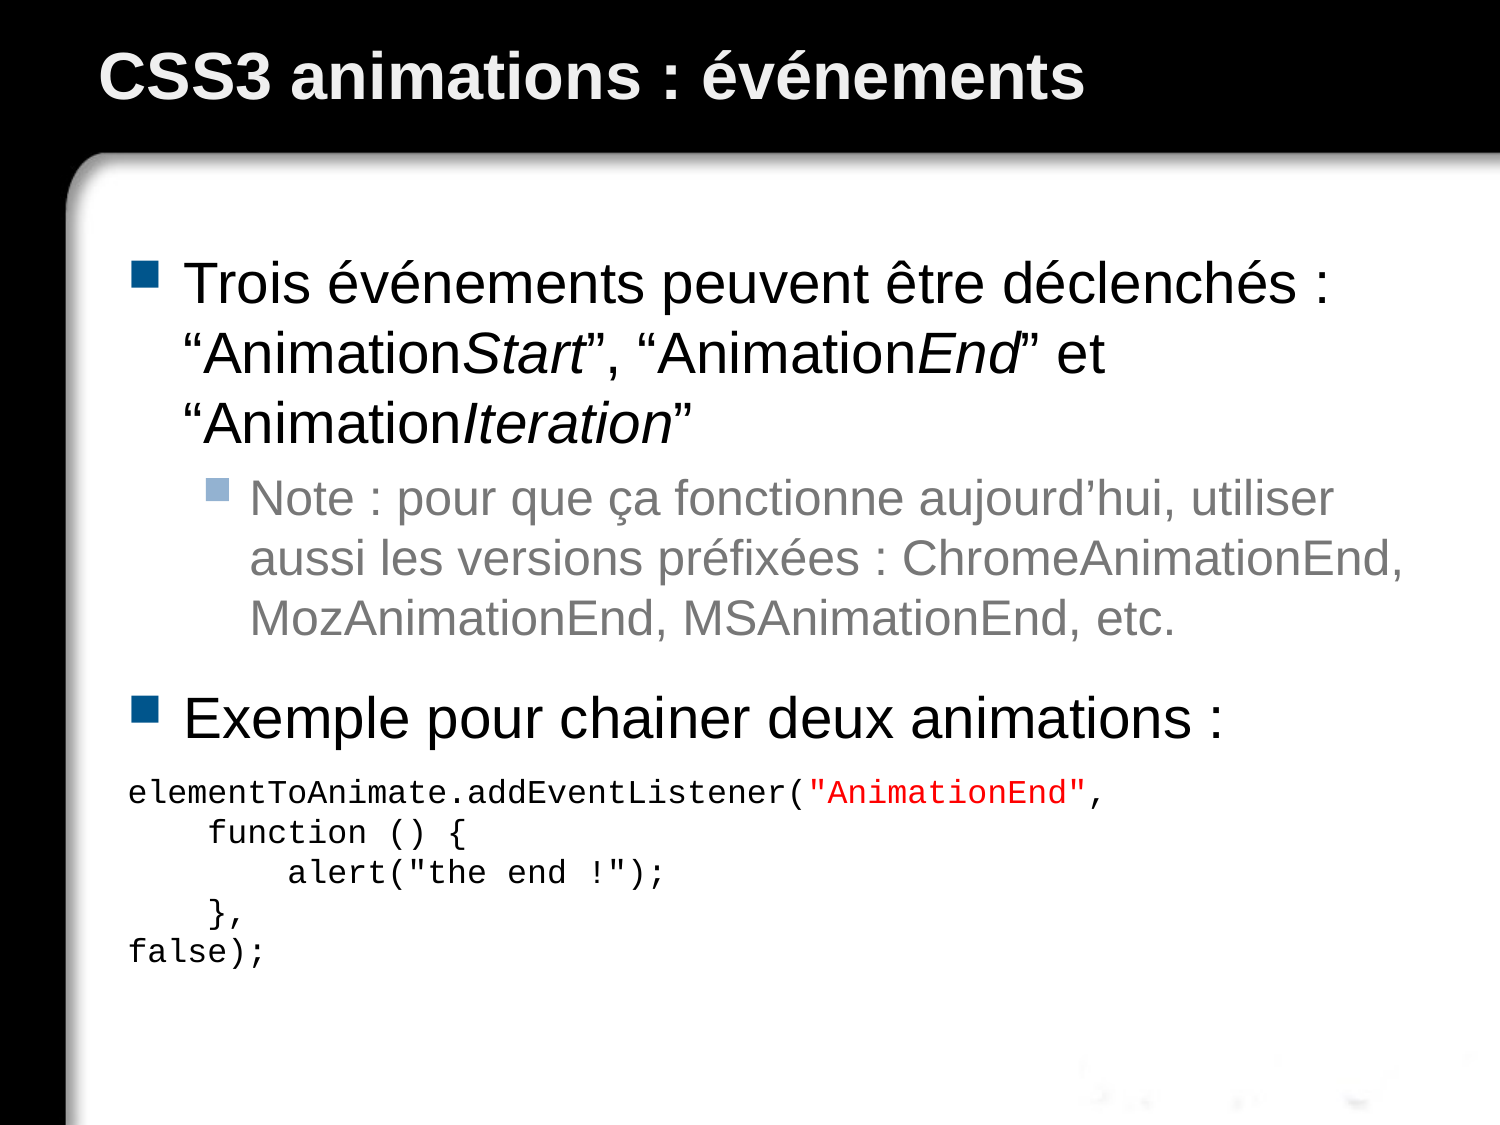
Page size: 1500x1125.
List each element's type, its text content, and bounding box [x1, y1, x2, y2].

picture [0, 0, 1500, 1125]
title CSS3 animations : événements [83, 28, 1472, 117]
list Trois événements peuvent être déclenchés : “AnimationStart”, “AnimationEnd” et “AnimationIteration” Note : pour que ça fonctionne aujourd’hui, utiliser aussi les versions préfixées : ChromeAnimationEnd, MozAnimationEnd, MSAnimationEnd, etc. Exemple pour chainer deux animations : elementToAnimate.addEventListener("AnimationEnd", function () { alert("the end !"); }, false); [112, 237, 1471, 1013]
